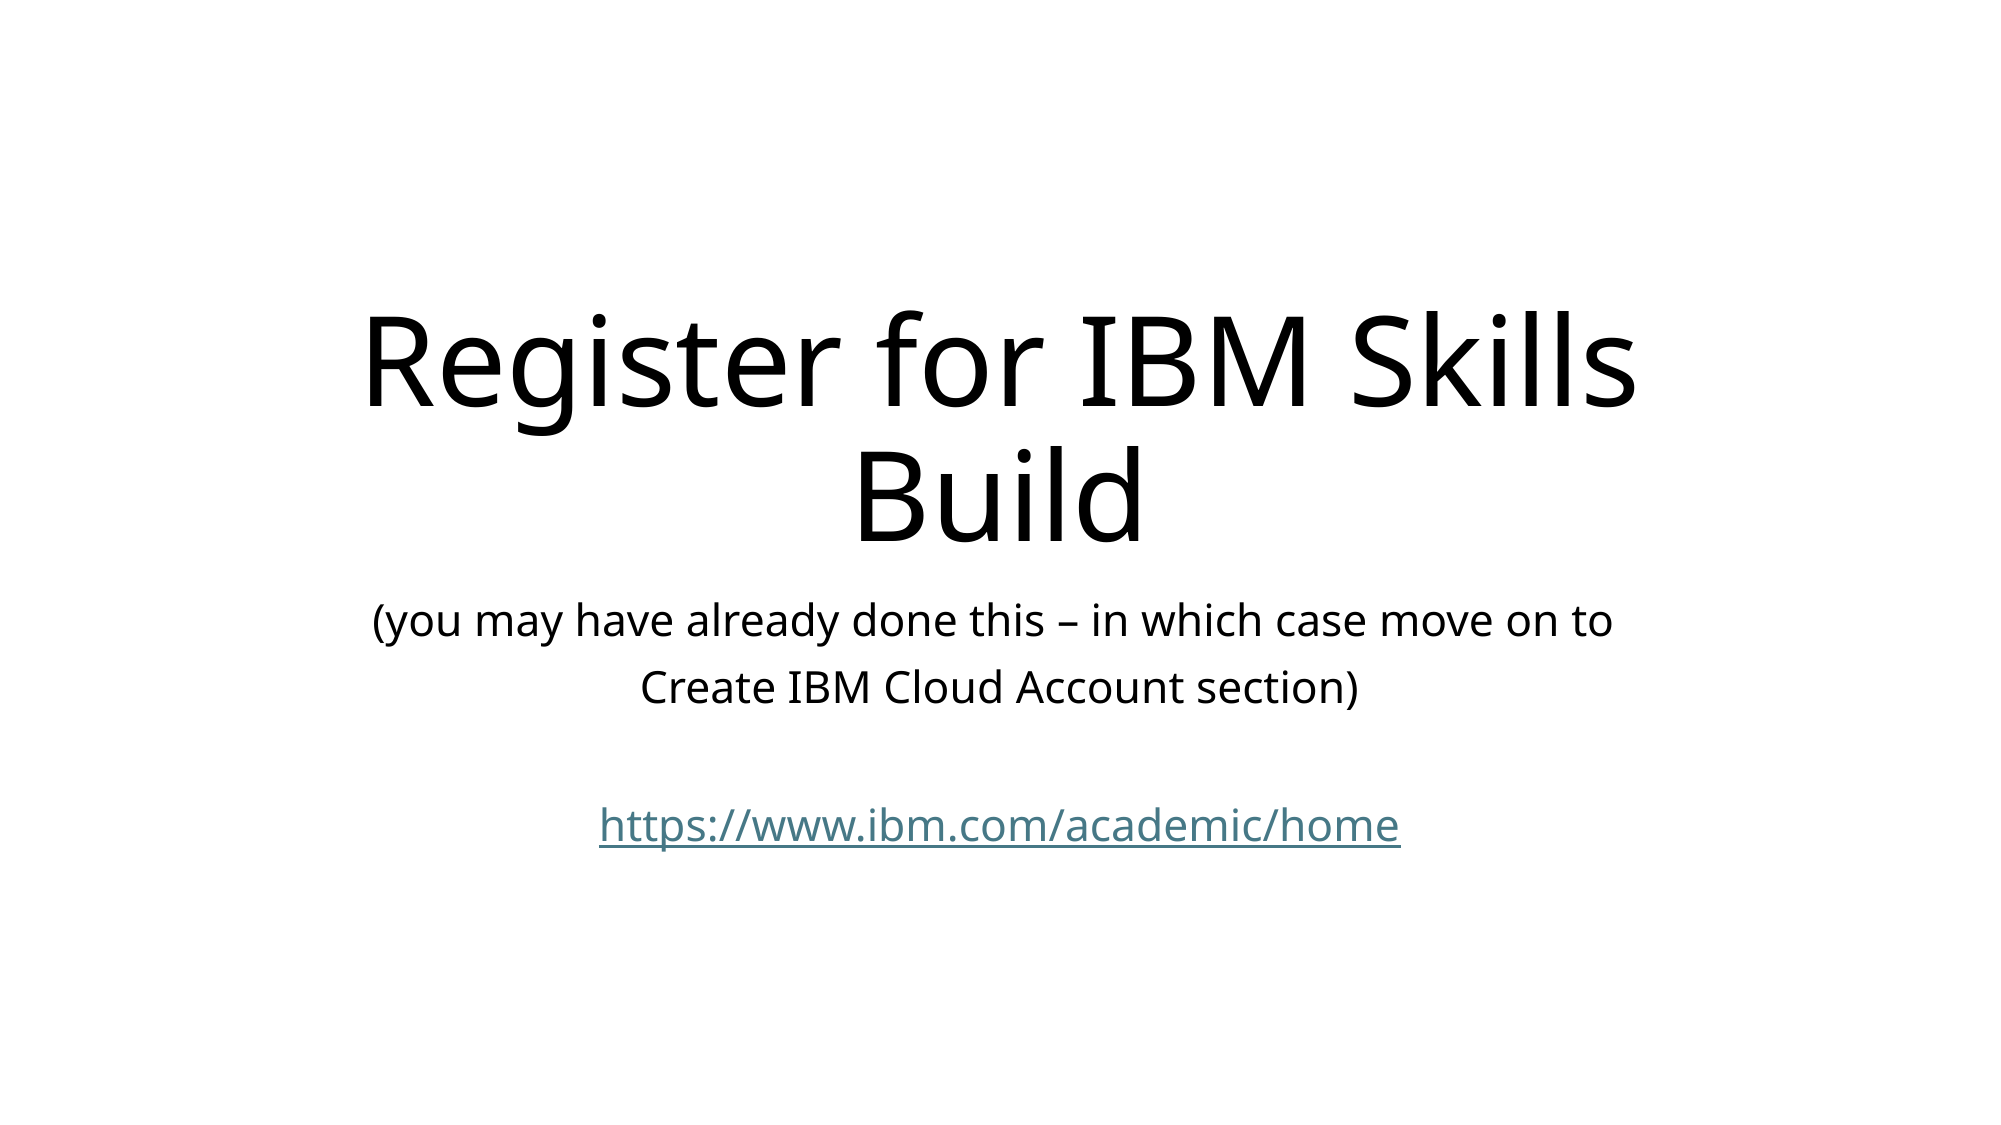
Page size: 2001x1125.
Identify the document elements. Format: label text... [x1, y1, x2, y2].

subtitle (you may have already done this – in which case move on to Create IBM Cloud Account section) https://www.ibm.com/academic/home [249, 590, 1750, 863]
title Register for IBM Skills Build [249, 184, 1750, 576]
